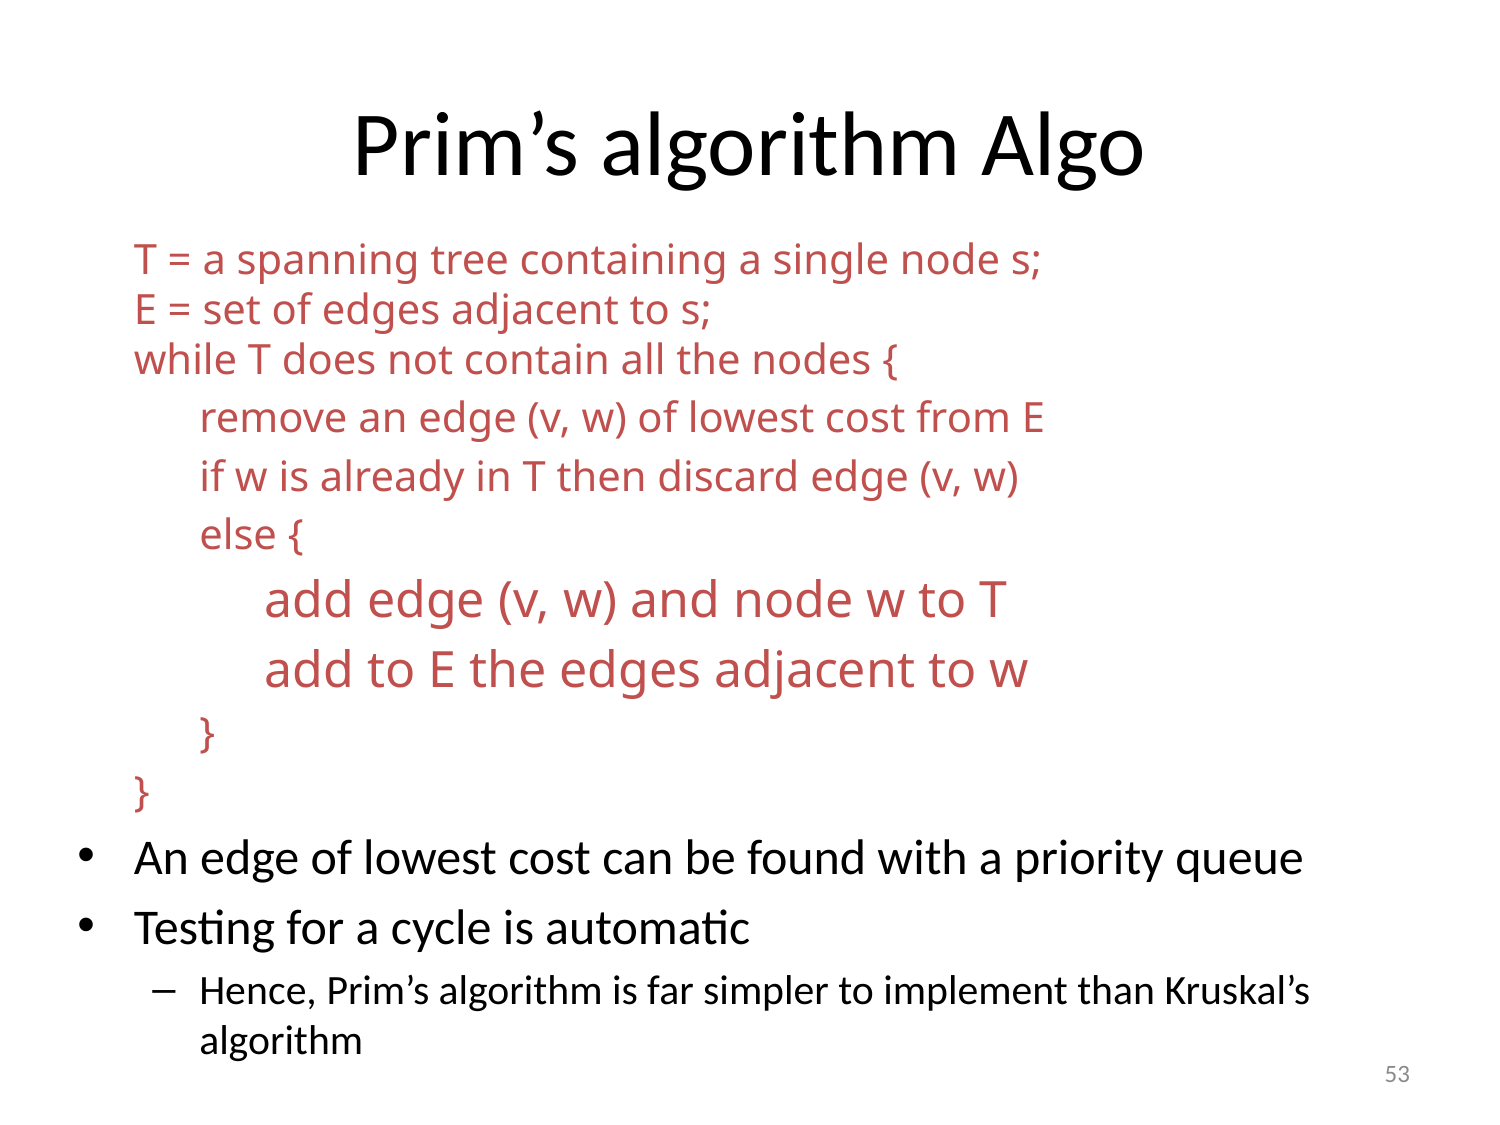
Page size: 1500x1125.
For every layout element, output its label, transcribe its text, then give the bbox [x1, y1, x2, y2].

list T = a spanning tree containing a single node s; E = set of edges adjacent to s; while T does not contain all the nodes { remove an edge (v, w) of lowest cost from E if w is already in T then discard edge (v, w) else { add edge (v, w) and node w to T add to E the edges adjacent to w } } An edge of lowest cost can be found with a priority queue Testing for a cycle is automatic Hence, Prim’s algorithm is far simpler to implement than Kruskal’s algorithm [62, 224, 1469, 1075]
slide_number 53 [1074, 1075, 1425, 1103]
title Prim’s algorithm Algo [75, 45, 1425, 224]
